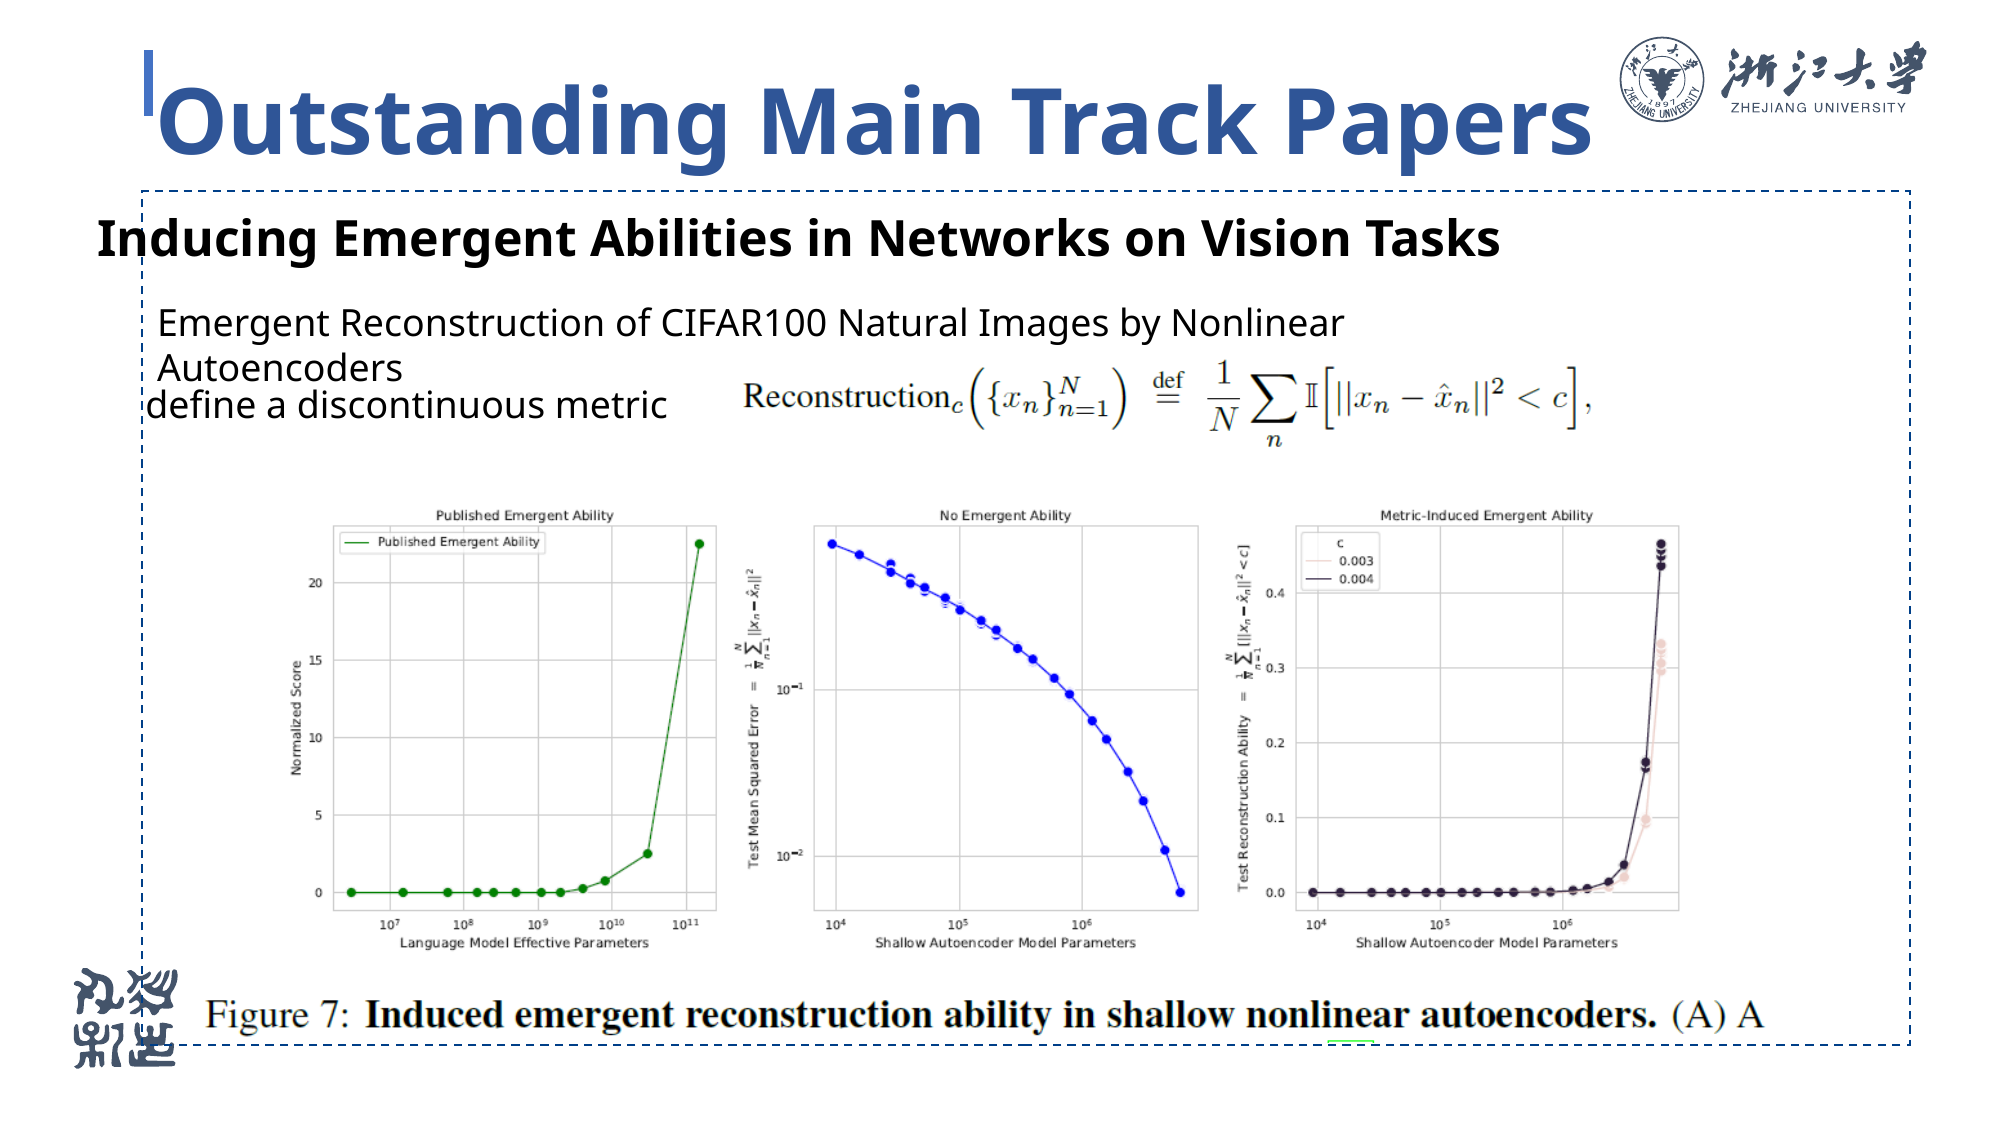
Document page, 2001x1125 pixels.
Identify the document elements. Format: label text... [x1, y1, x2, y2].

text_box [141, 852, 1911, 1046]
text_box define a discontinuous metric [130, 373, 684, 433]
text_box Emergent Reconstruction of CIFAR100 Natural Images by Nonlinear Autoencoders [142, 291, 1615, 397]
text_box [141, 190, 1911, 200]
text_box [97, 200, 1924, 852]
text_box Outstanding Main Track Papers [139, 65, 1631, 184]
picture [181, 353, 1820, 1043]
text_box Inducing Emergent Abilities in Networks on Vision Tasks [82, 198, 1517, 274]
